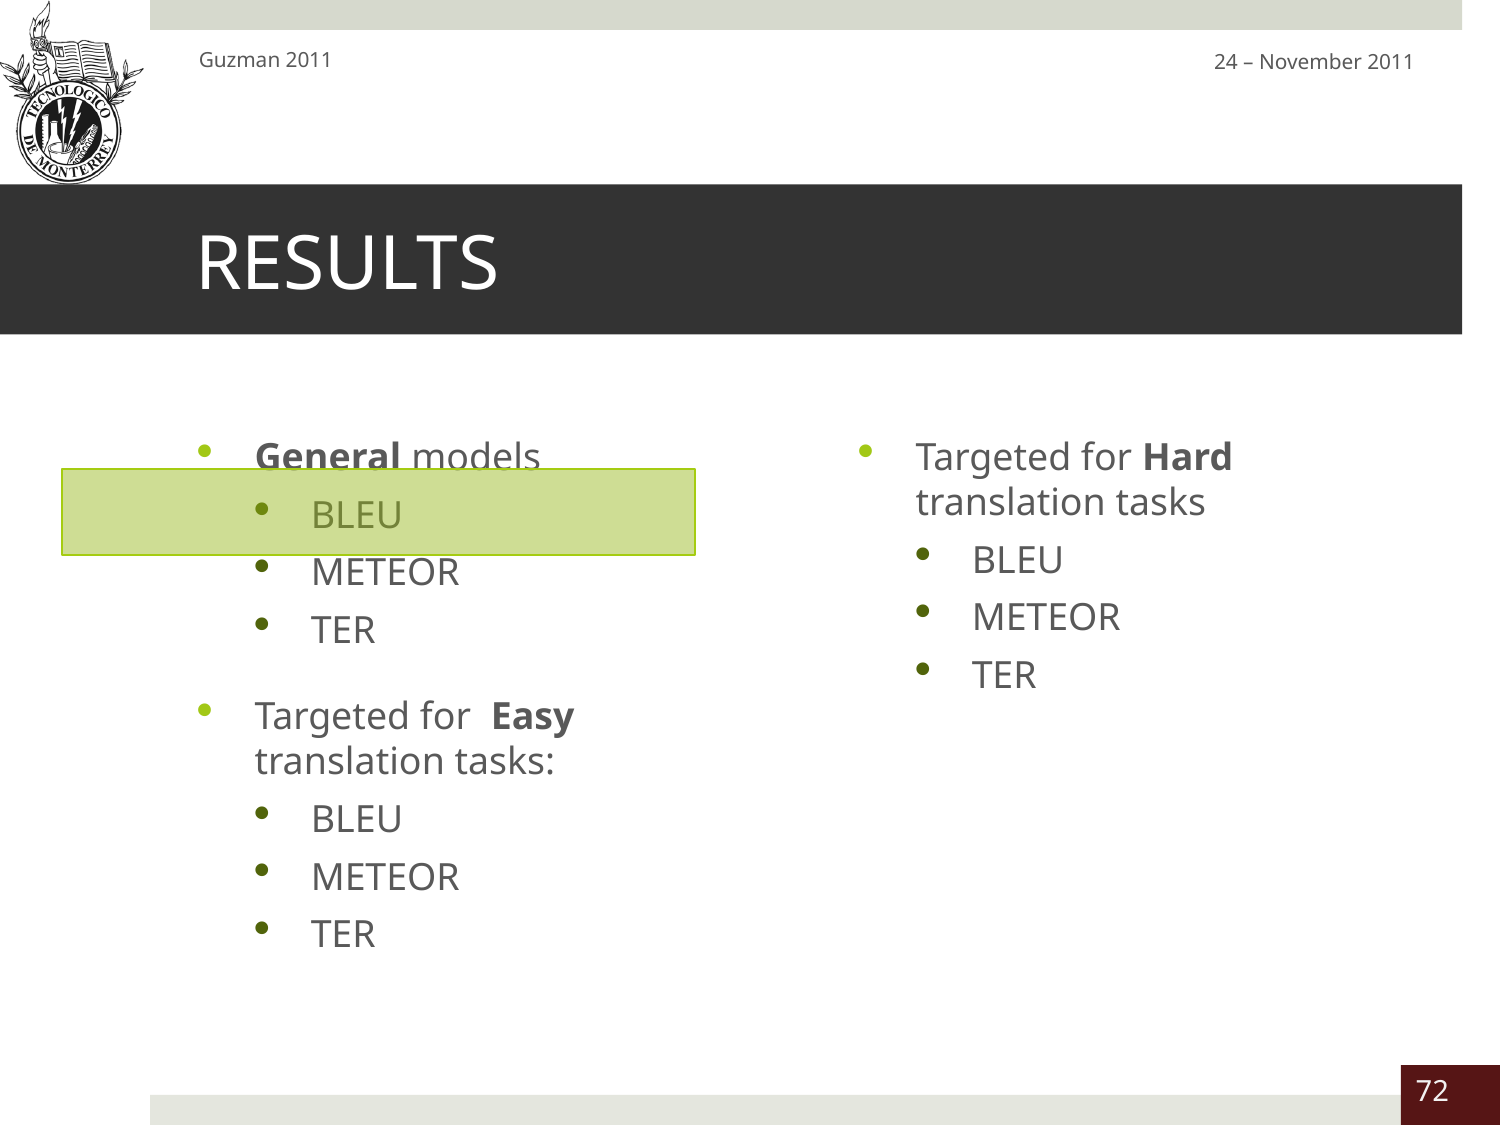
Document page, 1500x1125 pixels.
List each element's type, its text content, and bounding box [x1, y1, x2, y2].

title RESULTS [0, 184, 1463, 335]
text_box [61, 468, 696, 556]
list General models BLEU METEOR TER Targeted for Easy translation tasks: BLEU METEOR TER [183, 425, 769, 1030]
footer Guzman 2011 [183, 30, 659, 91]
picture [0, 0, 145, 184]
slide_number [1079, 30, 1430, 91]
list Targeted for Hard translation tasks BLEU METEOR TER [844, 425, 1430, 1030]
